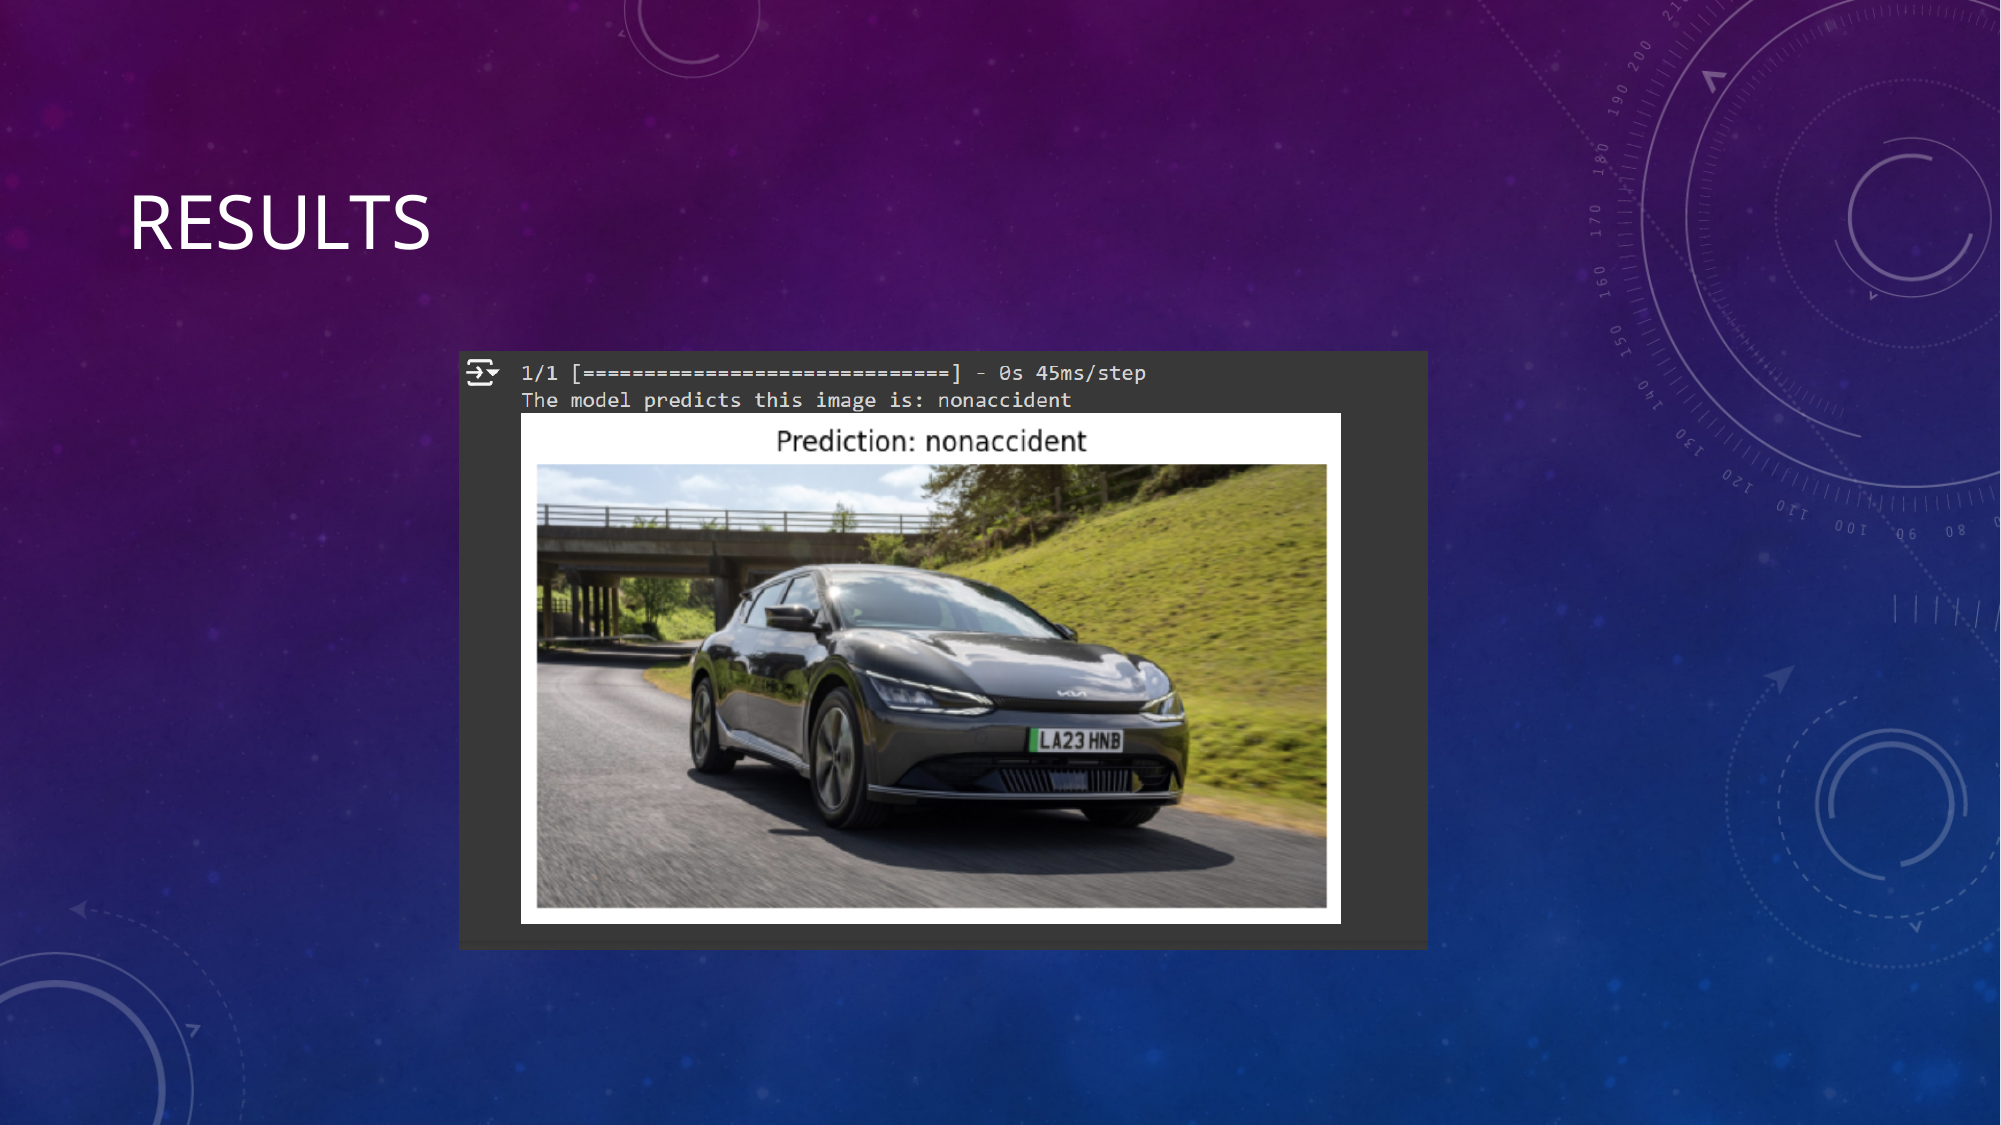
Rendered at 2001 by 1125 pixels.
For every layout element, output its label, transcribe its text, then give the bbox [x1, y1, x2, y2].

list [459, 351, 1428, 951]
picture [0, 0, 2001, 1125]
title RESULTS [112, 99, 1775, 339]
